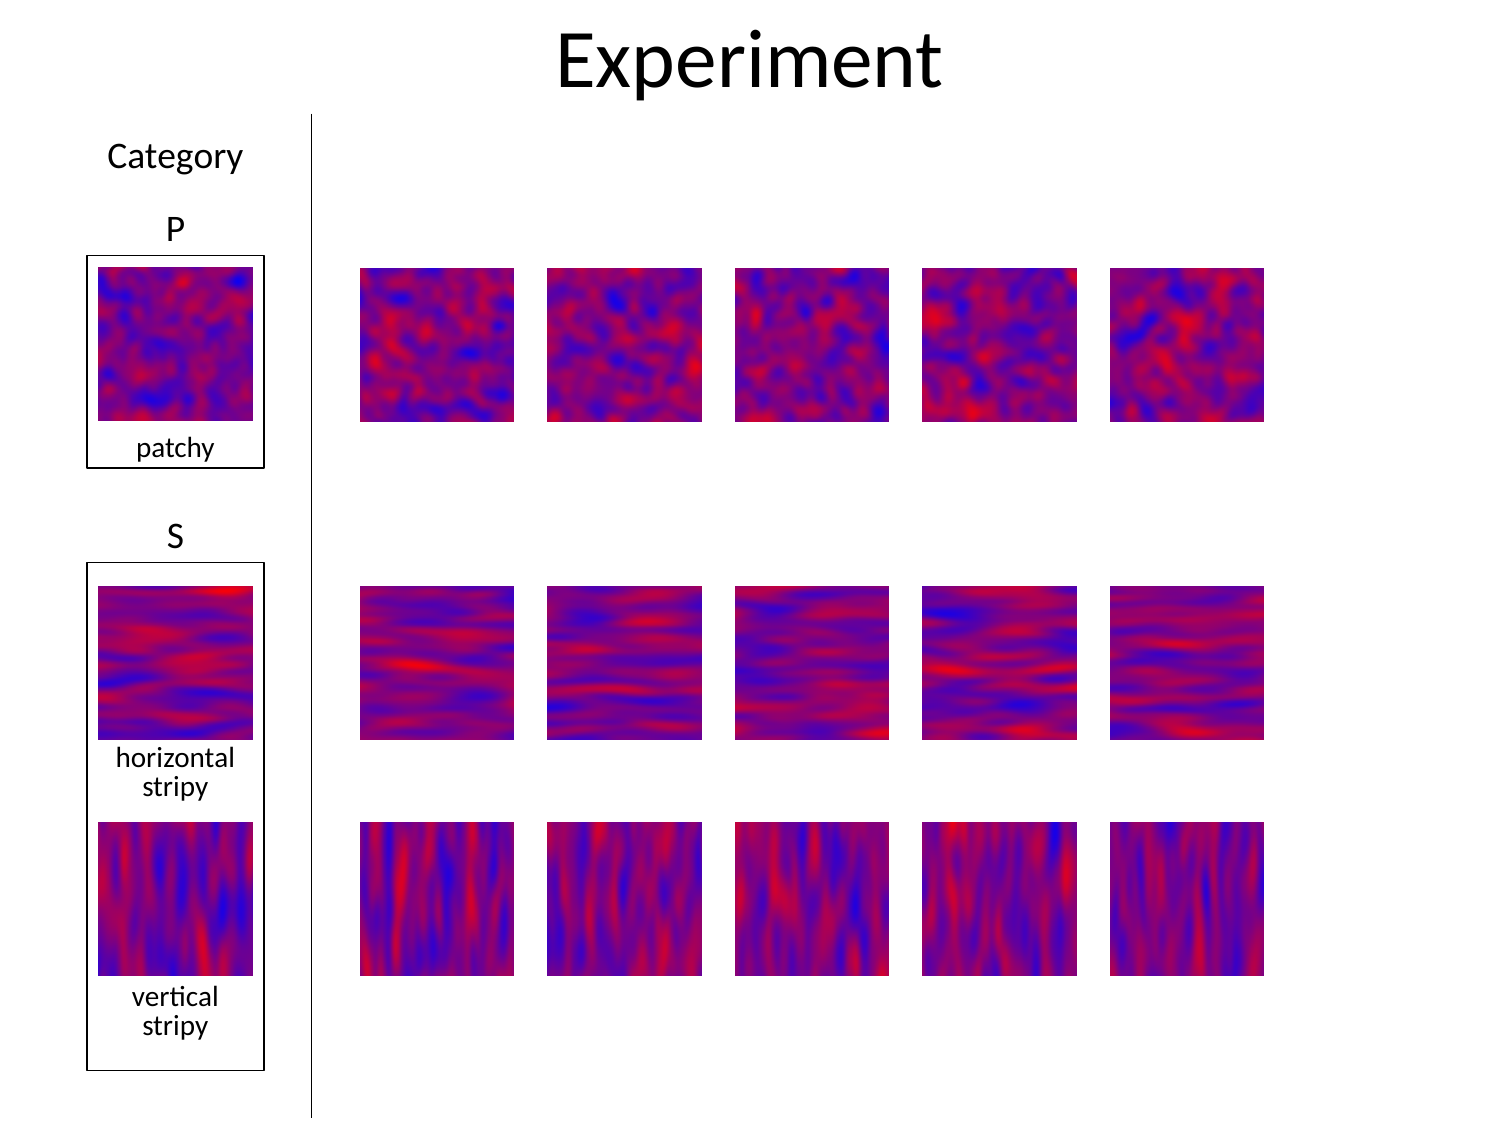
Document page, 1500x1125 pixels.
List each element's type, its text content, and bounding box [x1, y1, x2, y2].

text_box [359, 267, 1264, 977]
text_box Category [92, 126, 259, 184]
text_box Experiment [74, 0, 1425, 126]
text_box [85, 560, 266, 1072]
text_box [85, 253, 266, 470]
text_box P [150, 196, 200, 256]
picture [98, 585, 253, 740]
text_box S [151, 503, 199, 564]
picture [98, 266, 253, 421]
picture [98, 822, 253, 977]
